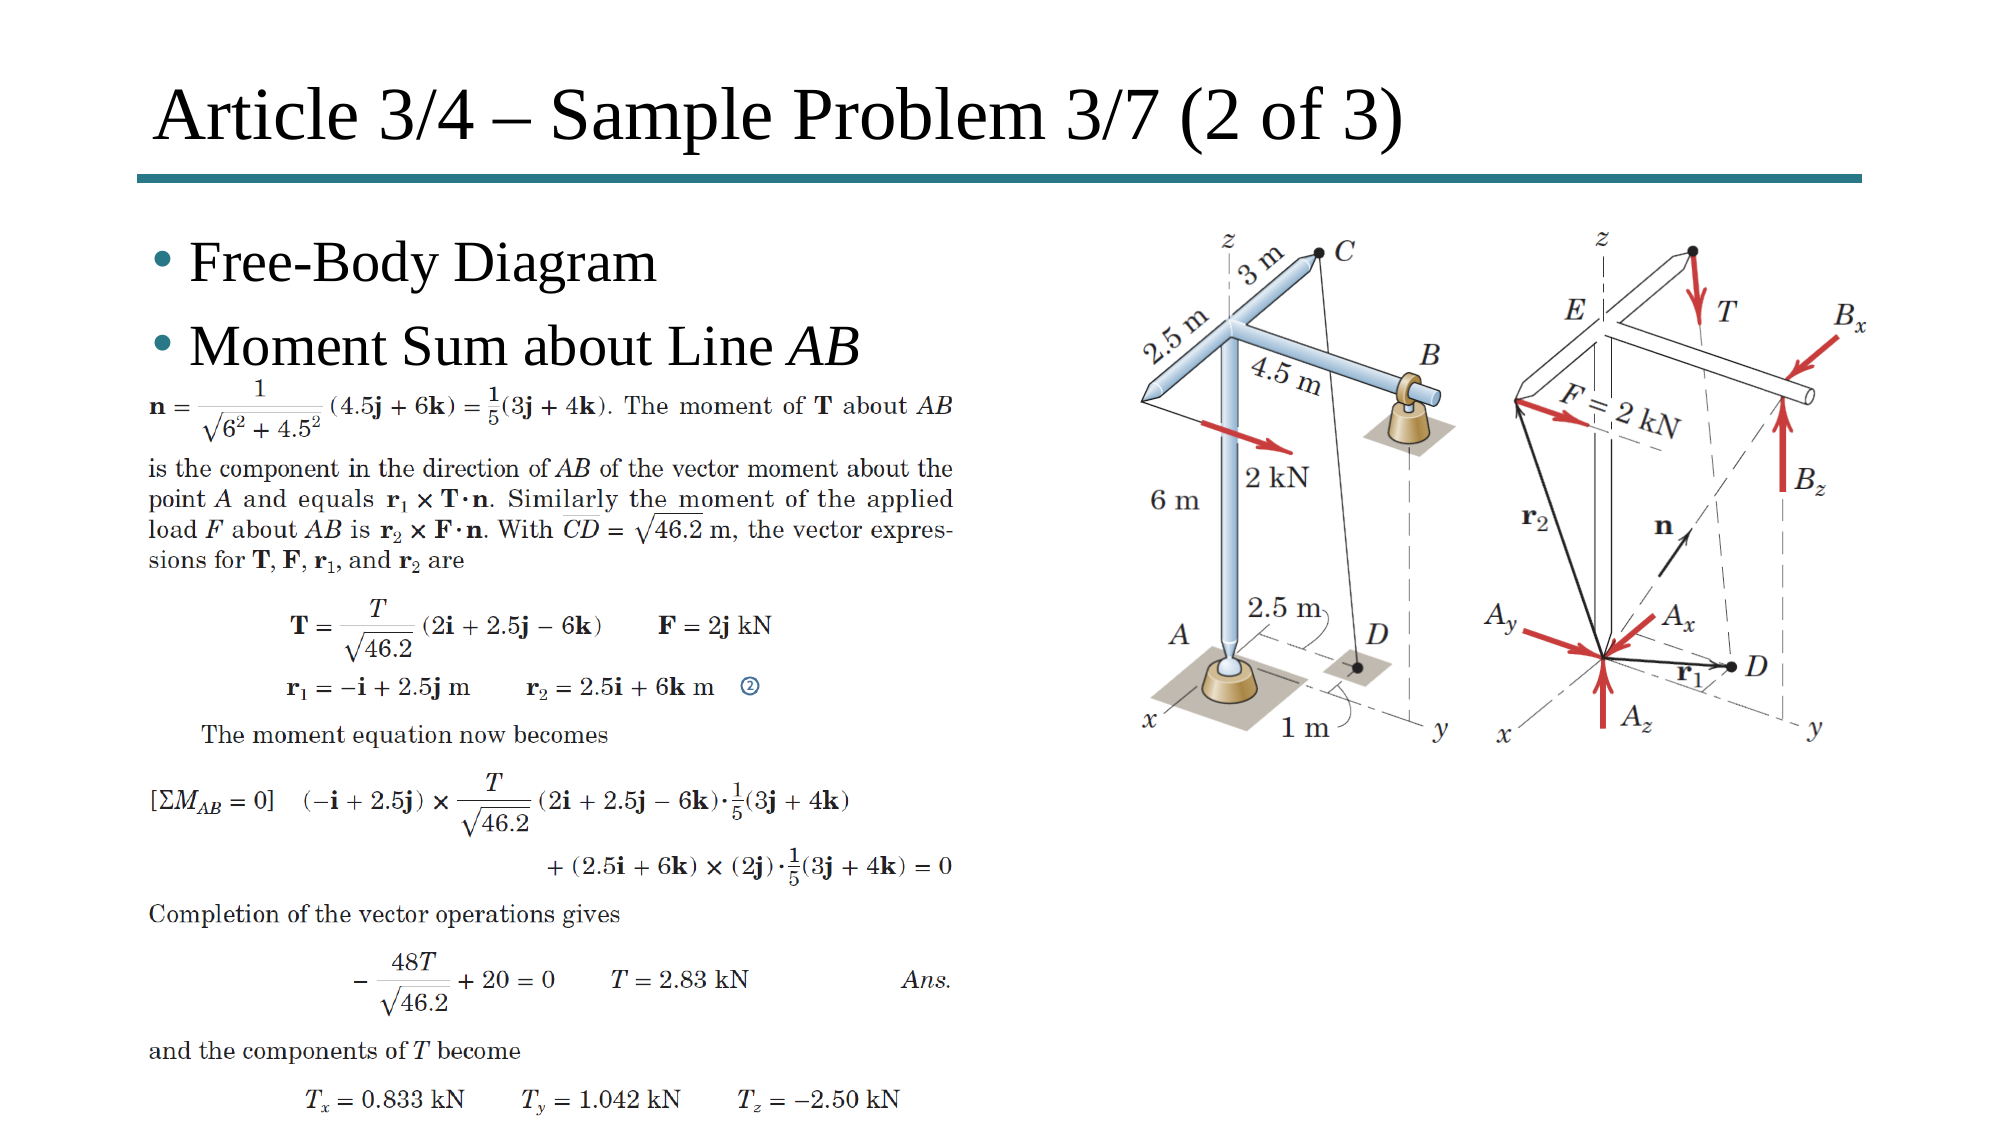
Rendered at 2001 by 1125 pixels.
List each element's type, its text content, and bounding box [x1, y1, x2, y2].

picture [1128, 223, 1460, 749]
title Article 3/4 – Sample Problem 3/7 (2 of 3) [137, 59, 1863, 170]
picture [1478, 223, 1873, 754]
picture [144, 374, 955, 1123]
list Free-Body Diagram Moment Sum about Line AB [137, 223, 1863, 1091]
